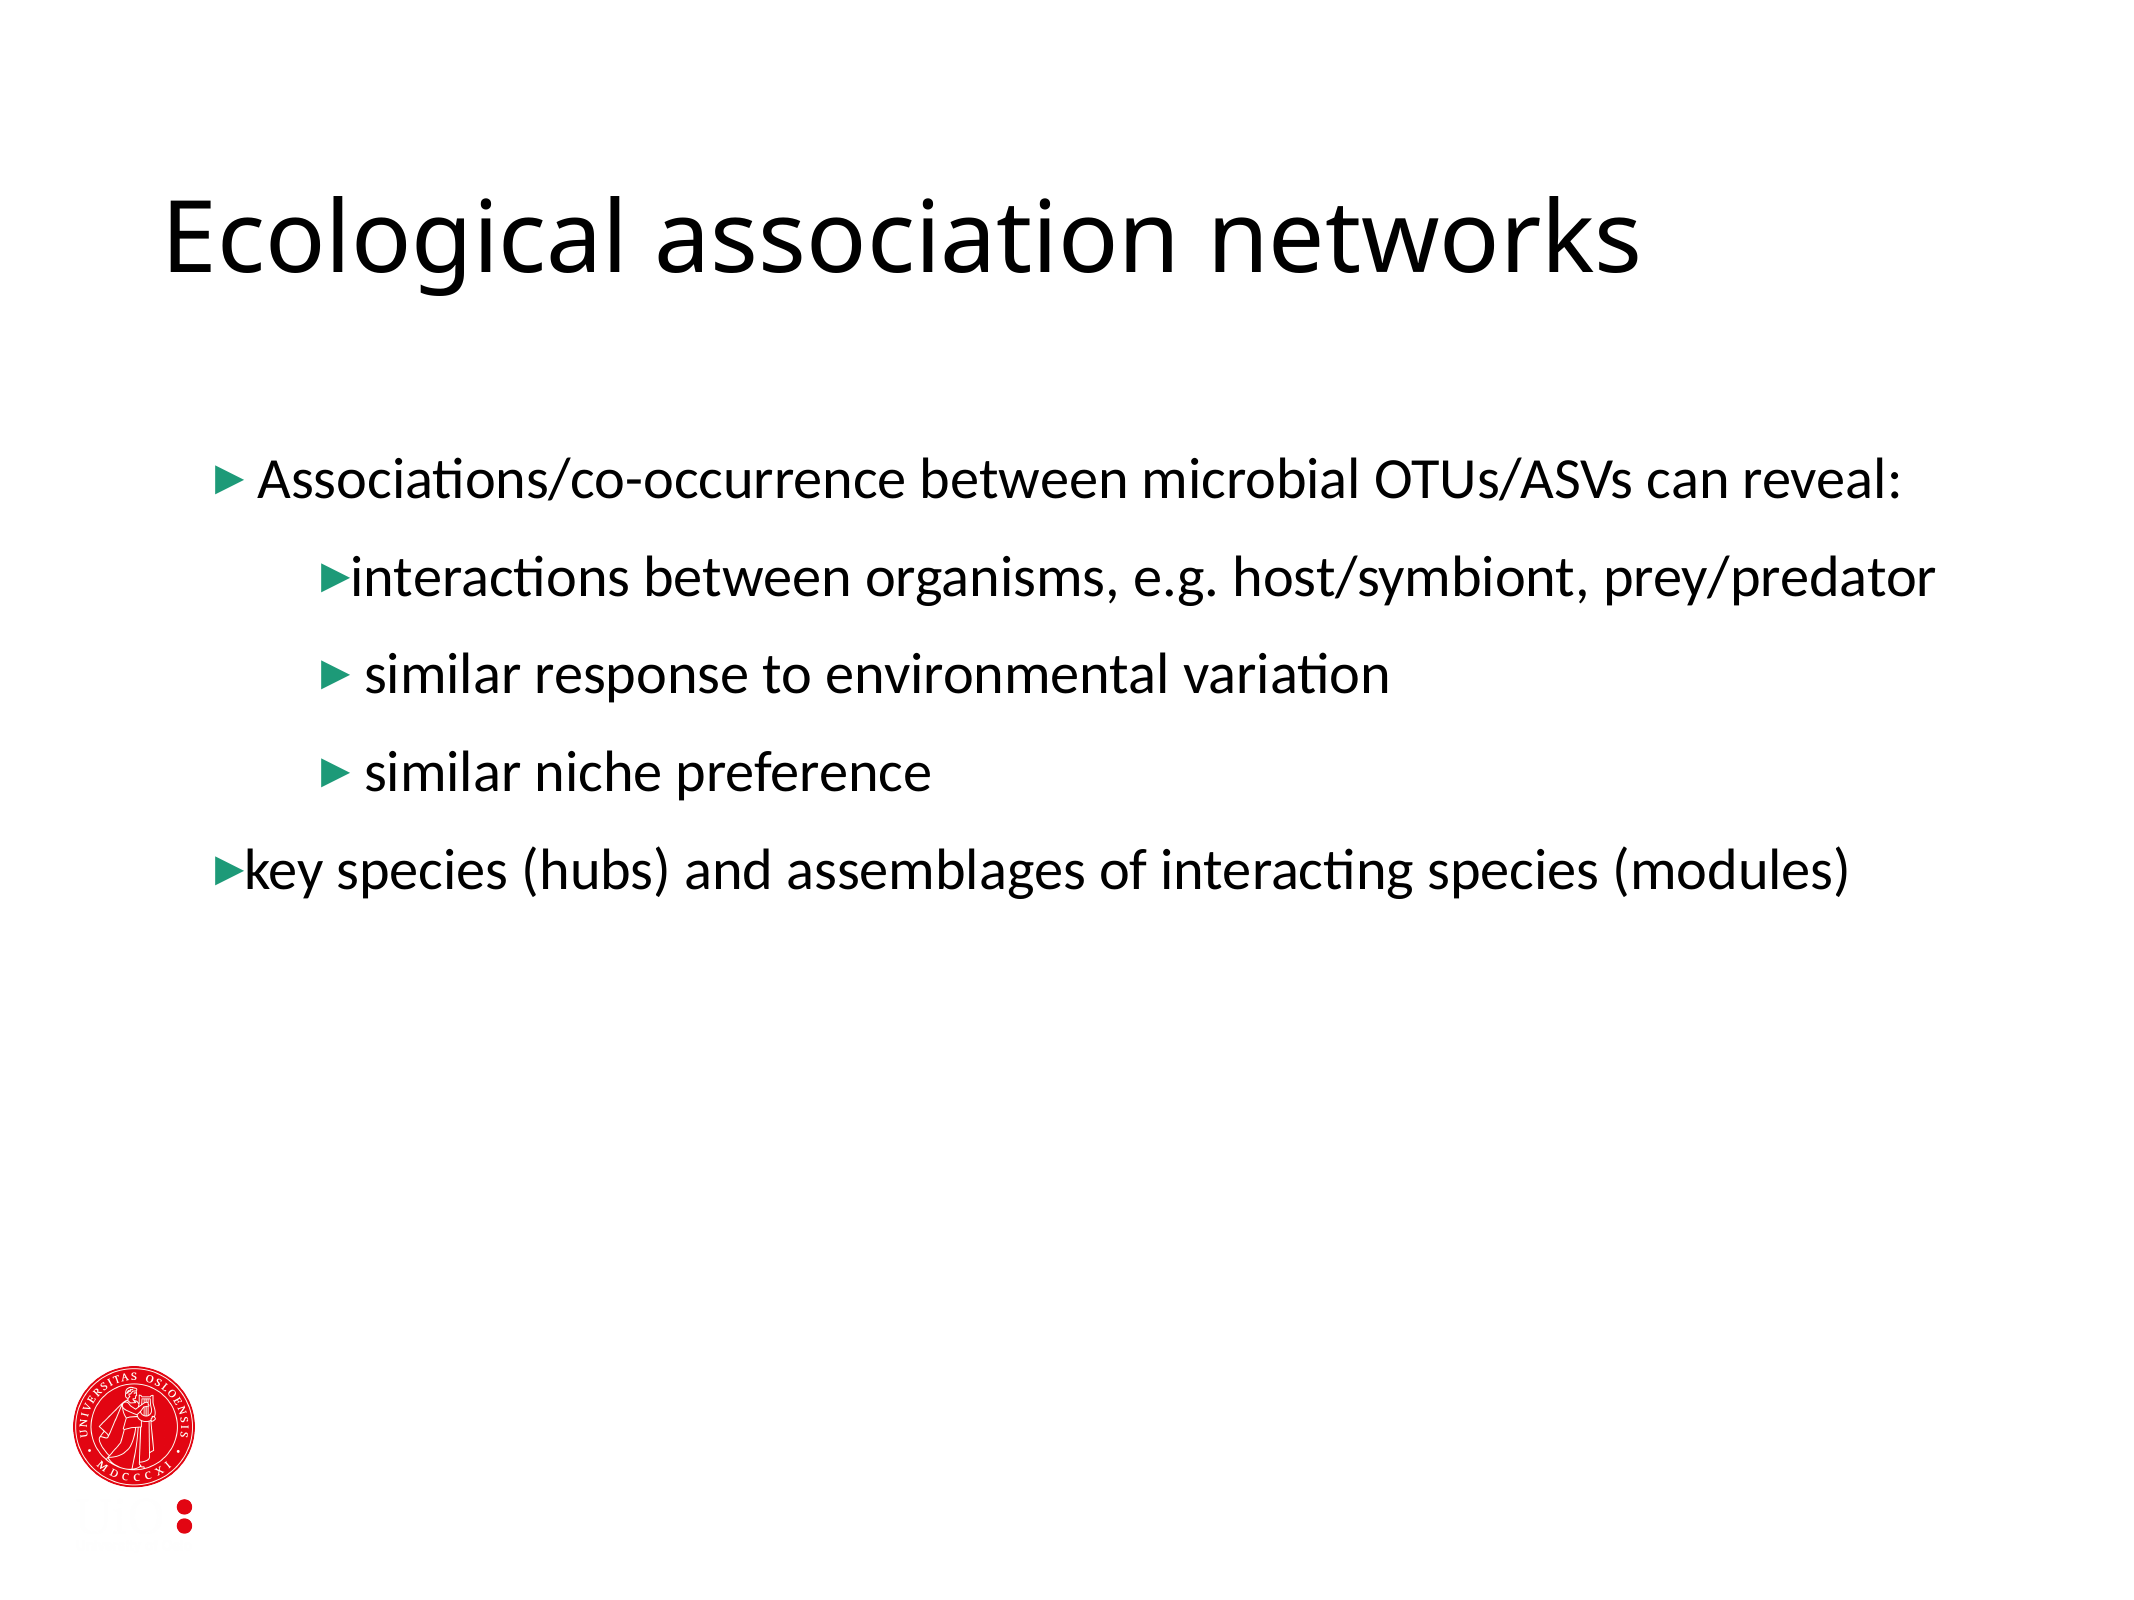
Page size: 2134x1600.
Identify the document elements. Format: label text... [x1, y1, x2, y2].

title Ecological association networks [146, 85, 1987, 395]
list Associations/co-occurrence between microbial OTUs/ASVs can reveal: interactions between organisms, e.g. host/symbiont, prey/predator similar response to environmental variation similar niche preference key species (hubs) and assemblages of interacting species (modules) [146, 425, 1987, 1442]
picture [73, 1366, 195, 1553]
